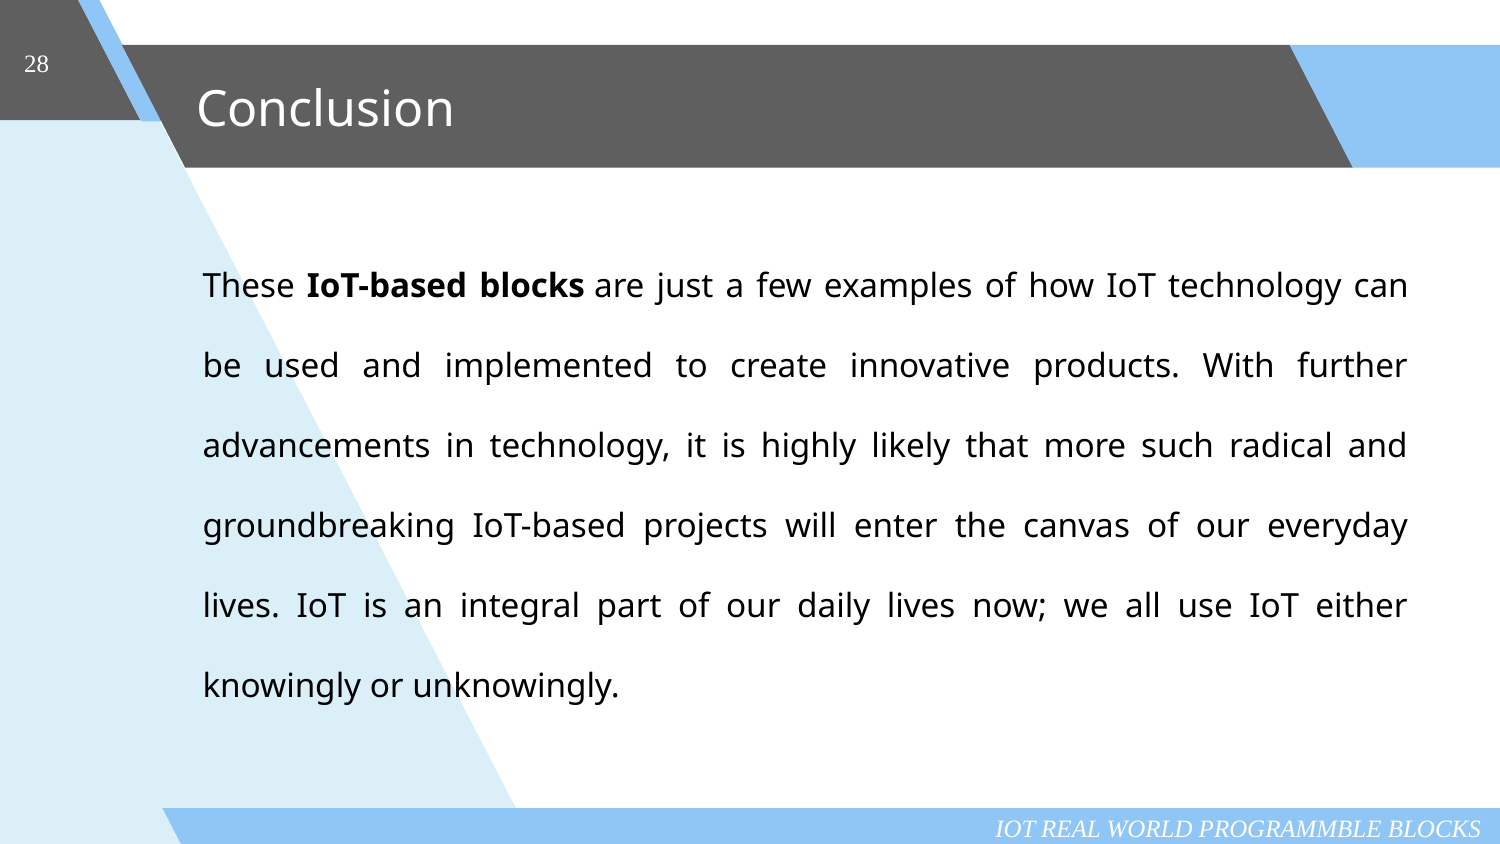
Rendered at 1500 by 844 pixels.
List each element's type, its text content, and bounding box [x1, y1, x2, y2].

list 28 [0, 1, 77, 124]
title Conclusion [181, 45, 1285, 169]
list These IoT-based blocks are just a few examples of how IoT technology can be used and implemented to create innovative products. With further advancements in technology, it is highly likely that more such radical and groundbreaking IoT-based projects will enter the canvas of our everyday lives. IoT is an integral part of our daily lives now; we all use IoT either knowingly or unknowingly. [181, 209, 1425, 809]
text_box IOT REAL WORLD PROGRAMMBLE BLOCKS [980, 804, 1497, 844]
